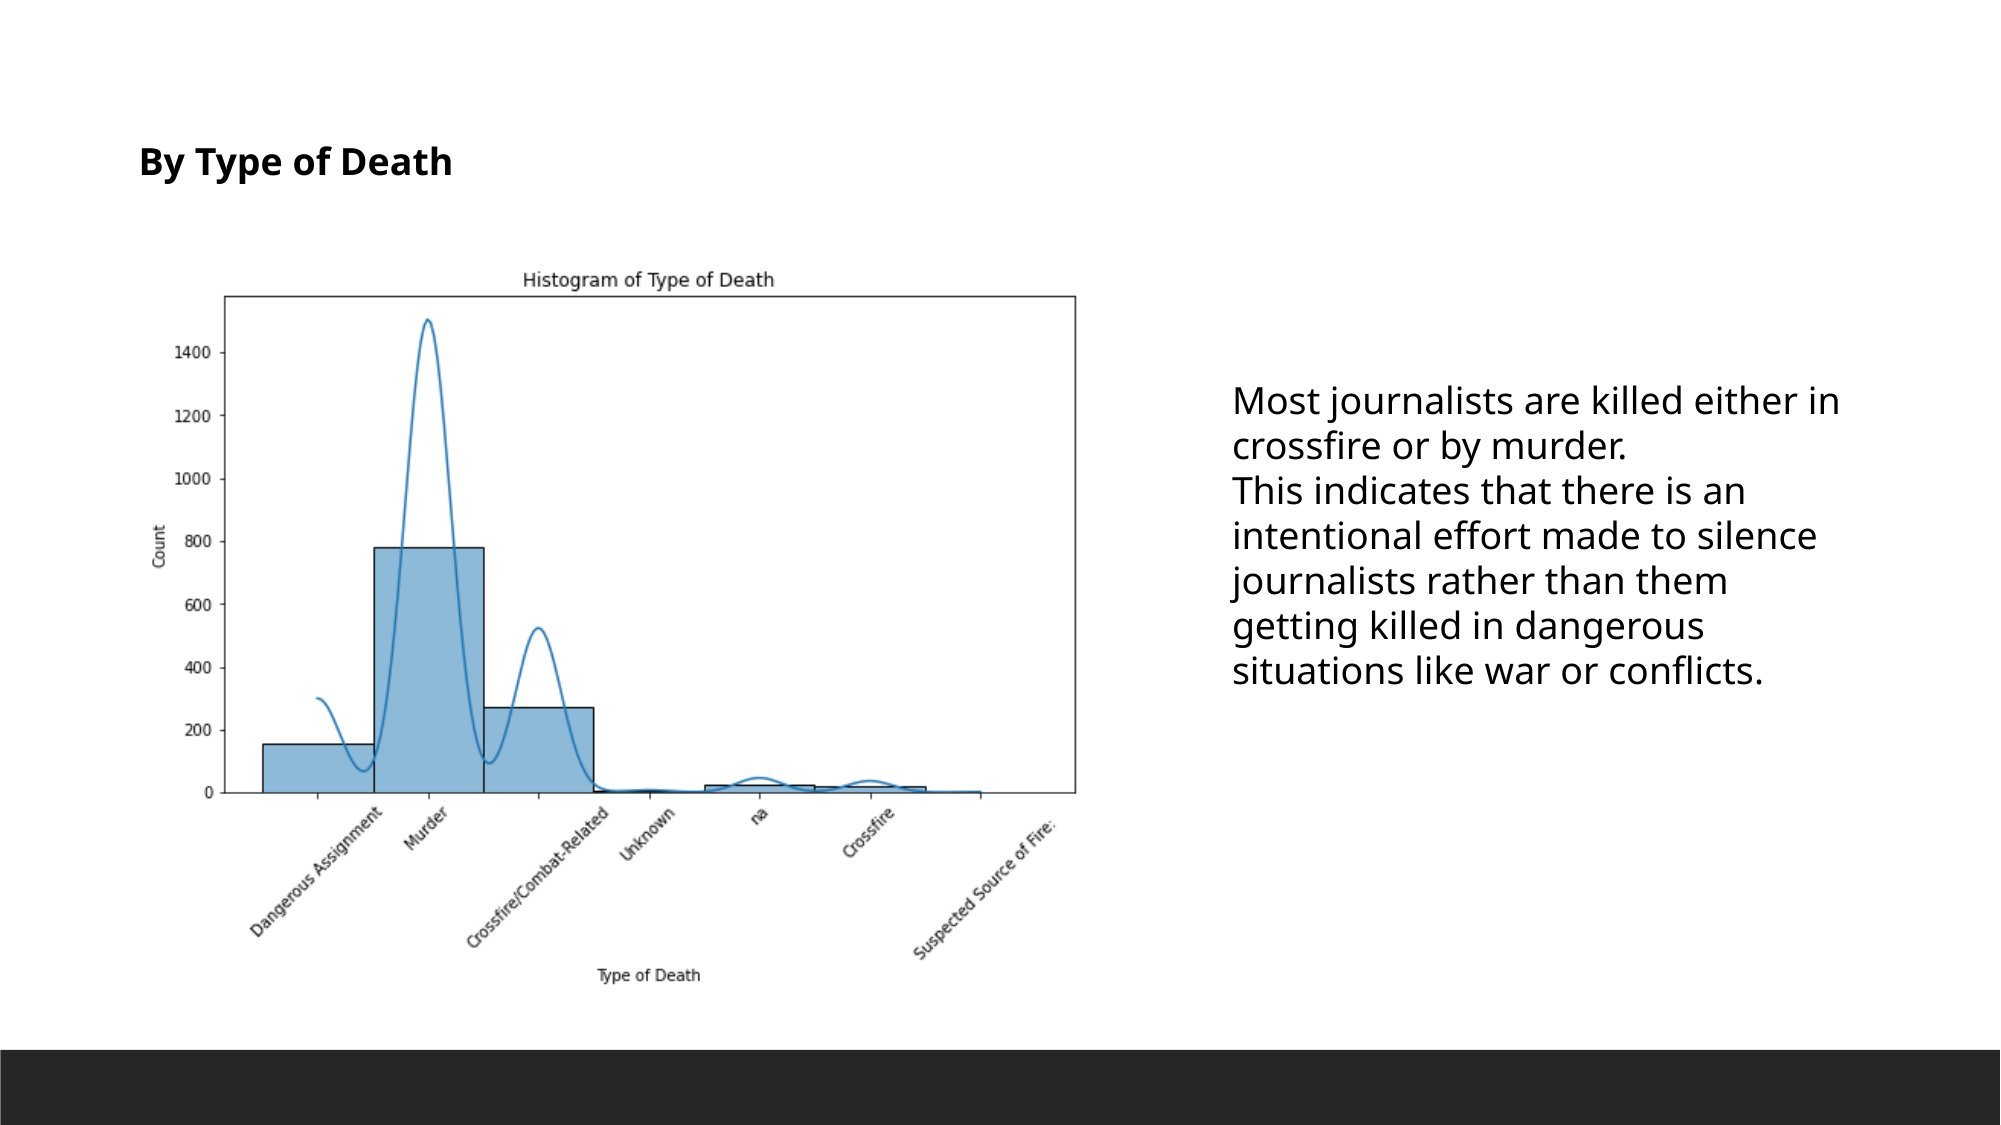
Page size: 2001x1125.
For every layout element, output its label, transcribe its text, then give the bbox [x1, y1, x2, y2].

text_box Most journalists are killed either in crossfire or by murder. This indicates that there is an intentional effort made to silence journalists rather than them getting killed in dangerous situations like war or conflicts. [1217, 369, 1876, 700]
picture [142, 260, 1084, 995]
text_box By Type of Death [123, 130, 859, 191]
